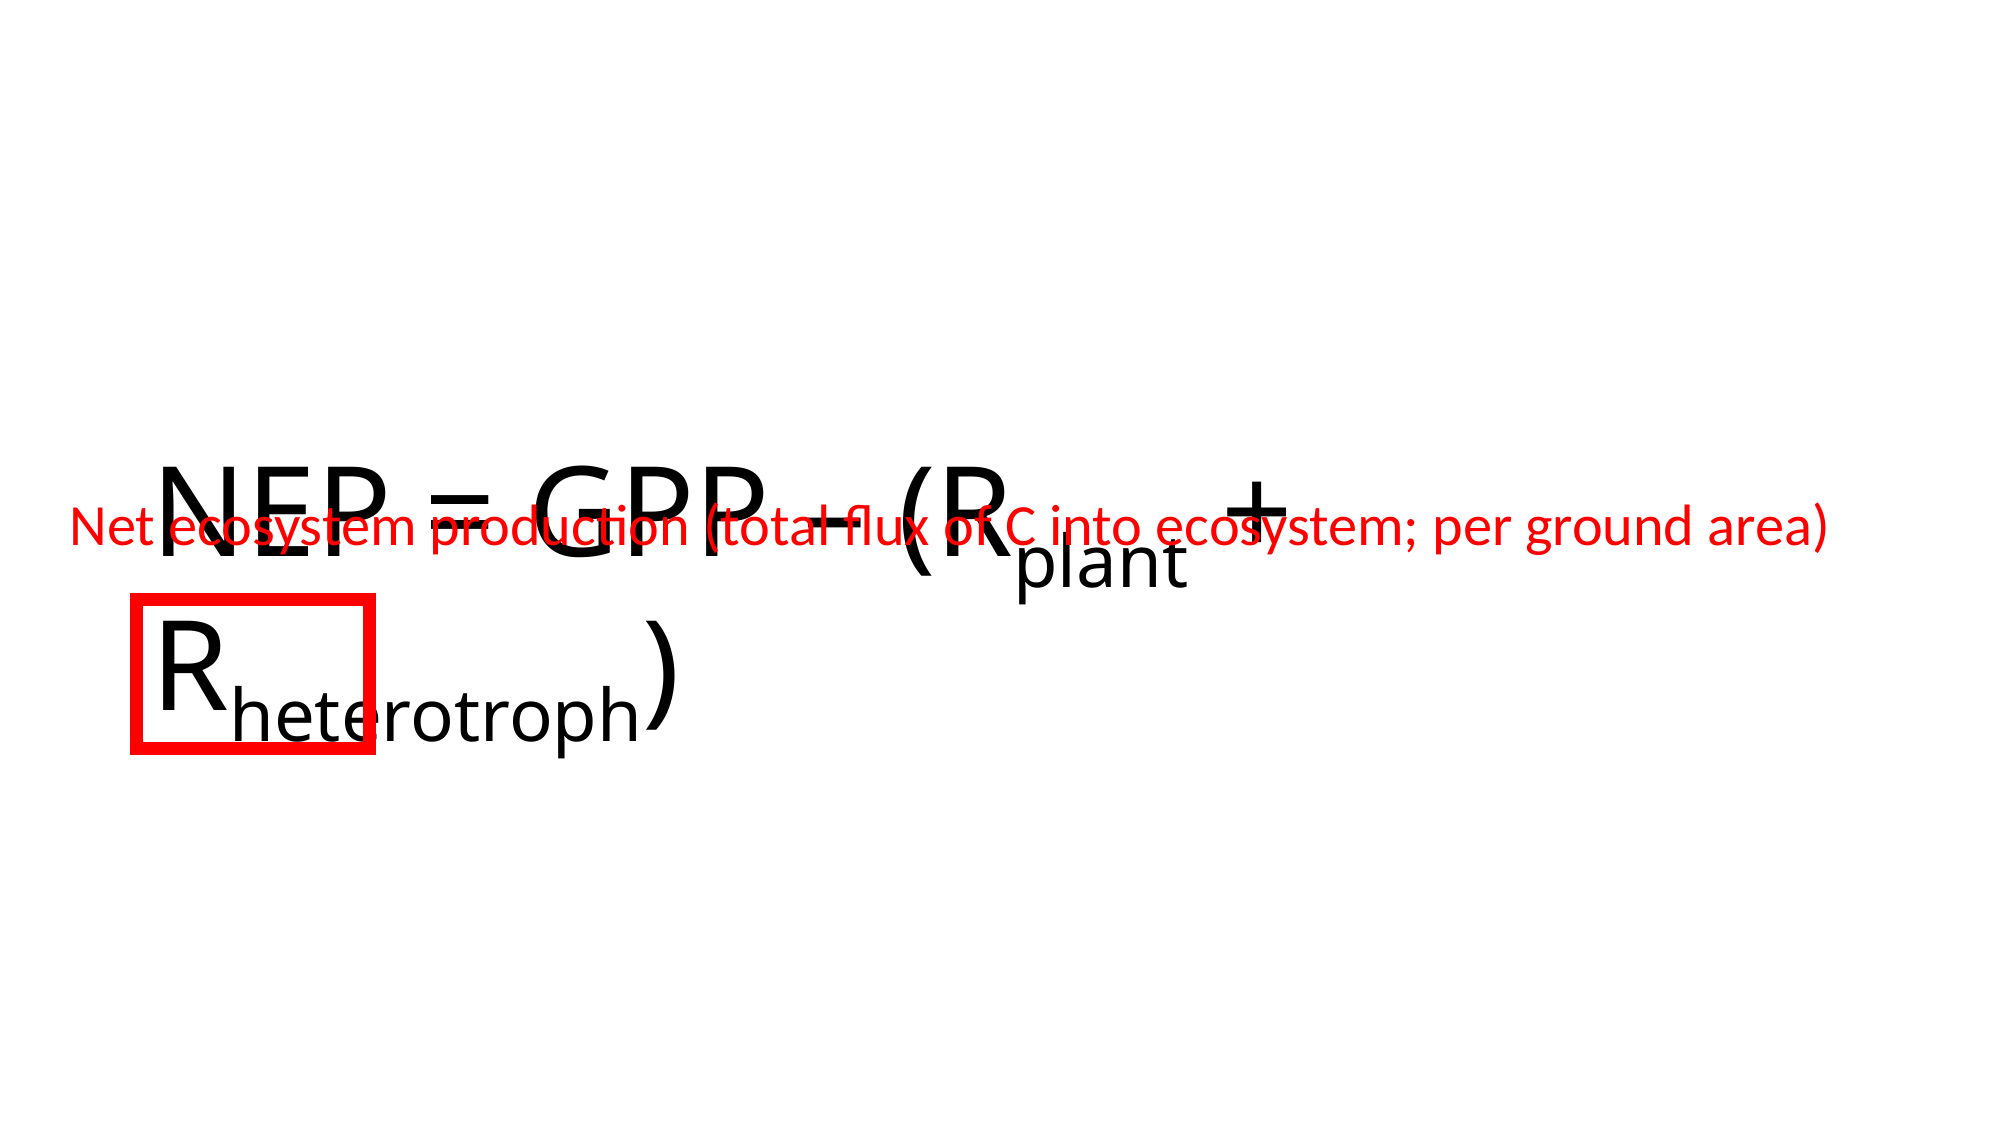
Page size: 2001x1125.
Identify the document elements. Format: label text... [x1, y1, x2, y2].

text_box [135, 598, 370, 749]
title NEP = GPP – (Rplant + Rheterotroph) [136, 280, 1862, 749]
text_box Net ecosystem production (total flux of C into ecosystem; per ground area) [54, 479, 1846, 564]
